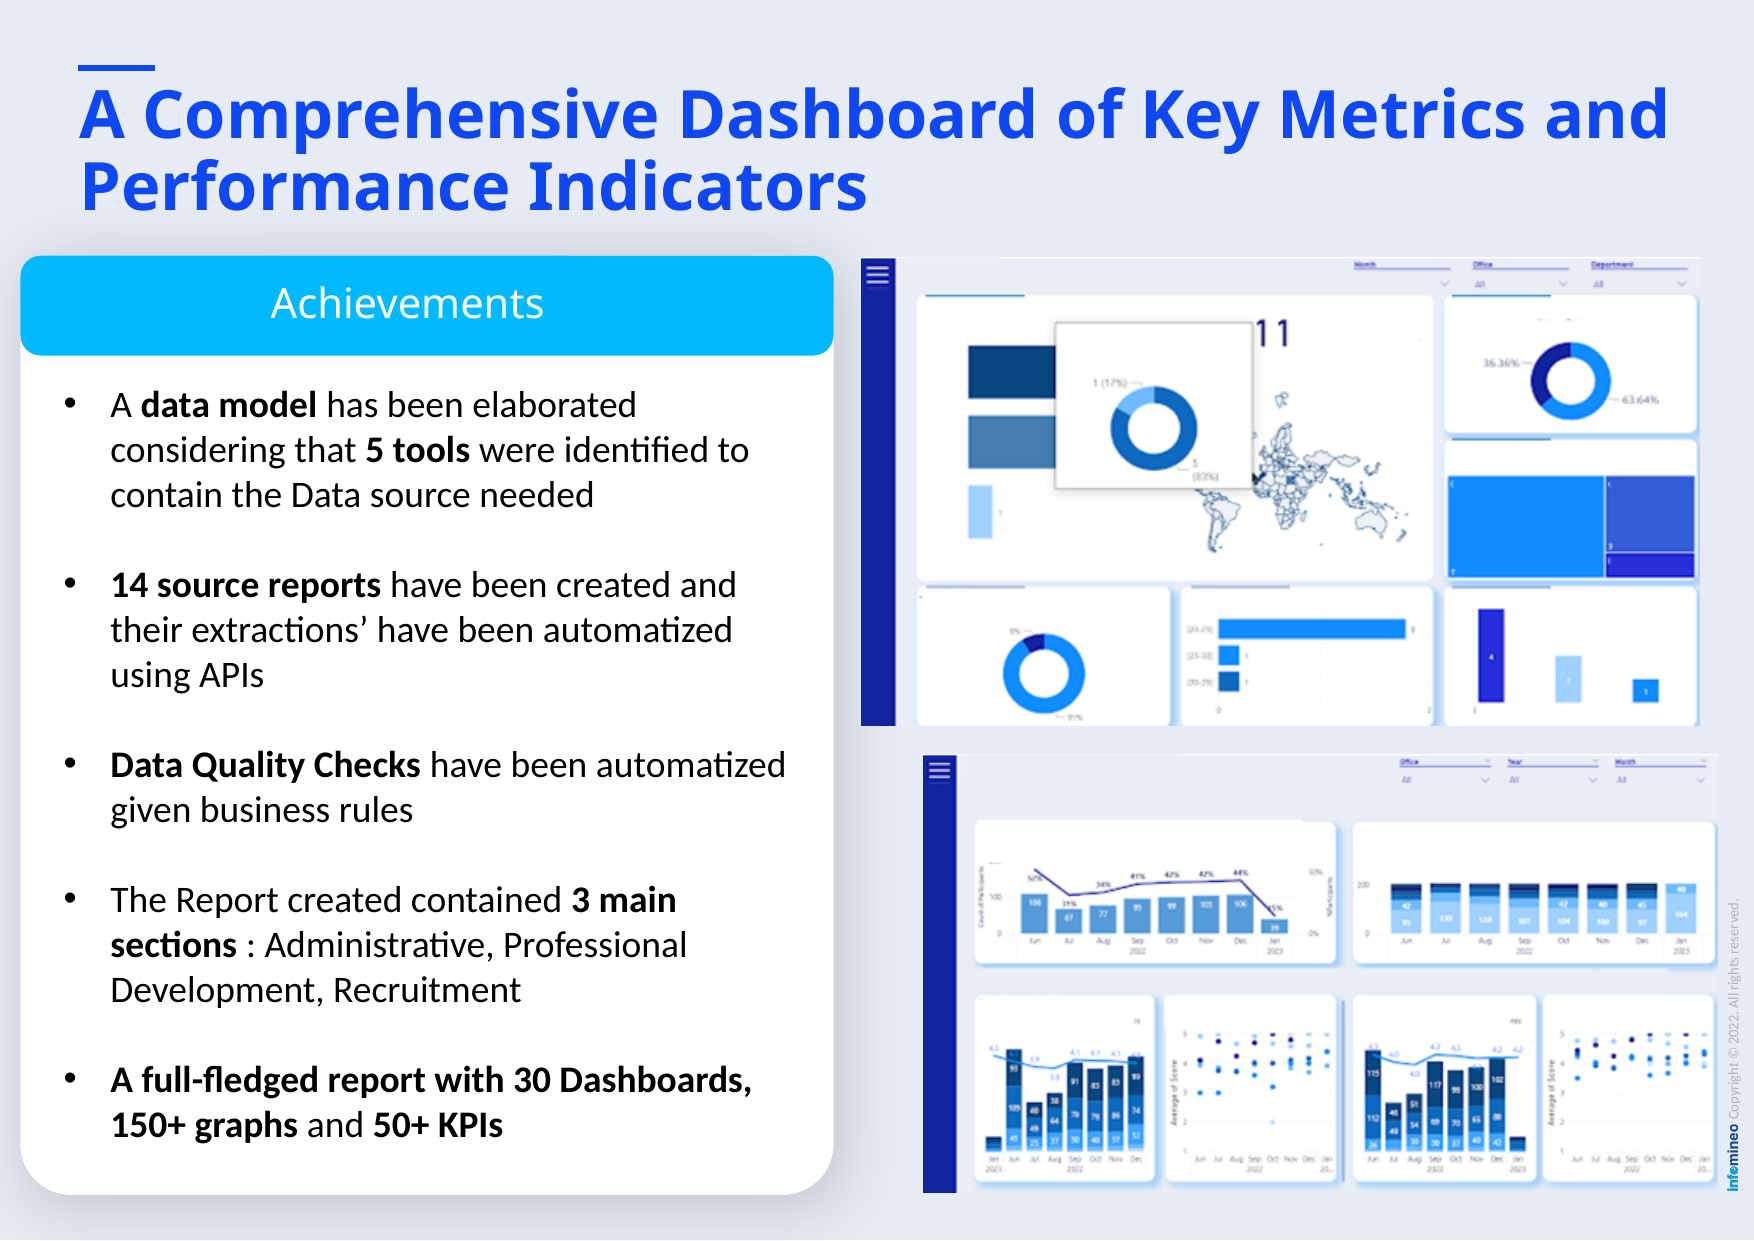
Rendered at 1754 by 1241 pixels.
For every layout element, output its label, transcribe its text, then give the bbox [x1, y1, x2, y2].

text_box A data model has been elaborated considering that 5 tools were identified to contain the Data source needed 14 source reports have been created and their extractions’ have been automatized using APIs Data Quality Checks have been automatized given business rules The Report created contained 3 main sections : Administrative, Professional Development, Recruitment A full-fledged report with 30 Dashboards, 150+ graphs and 50+ KPIs [48, 372, 820, 1153]
text_box [20, 340, 834, 1195]
text_box Achievements [270, 285, 584, 328]
picture [923, 754, 1719, 1193]
picture [861, 257, 1700, 726]
picture [1728, 1125, 1738, 1174]
text_box [20, 255, 834, 356]
title A Comprehensive Dashboard of Key Metrics and Performance Indicators [79, 81, 1675, 227]
